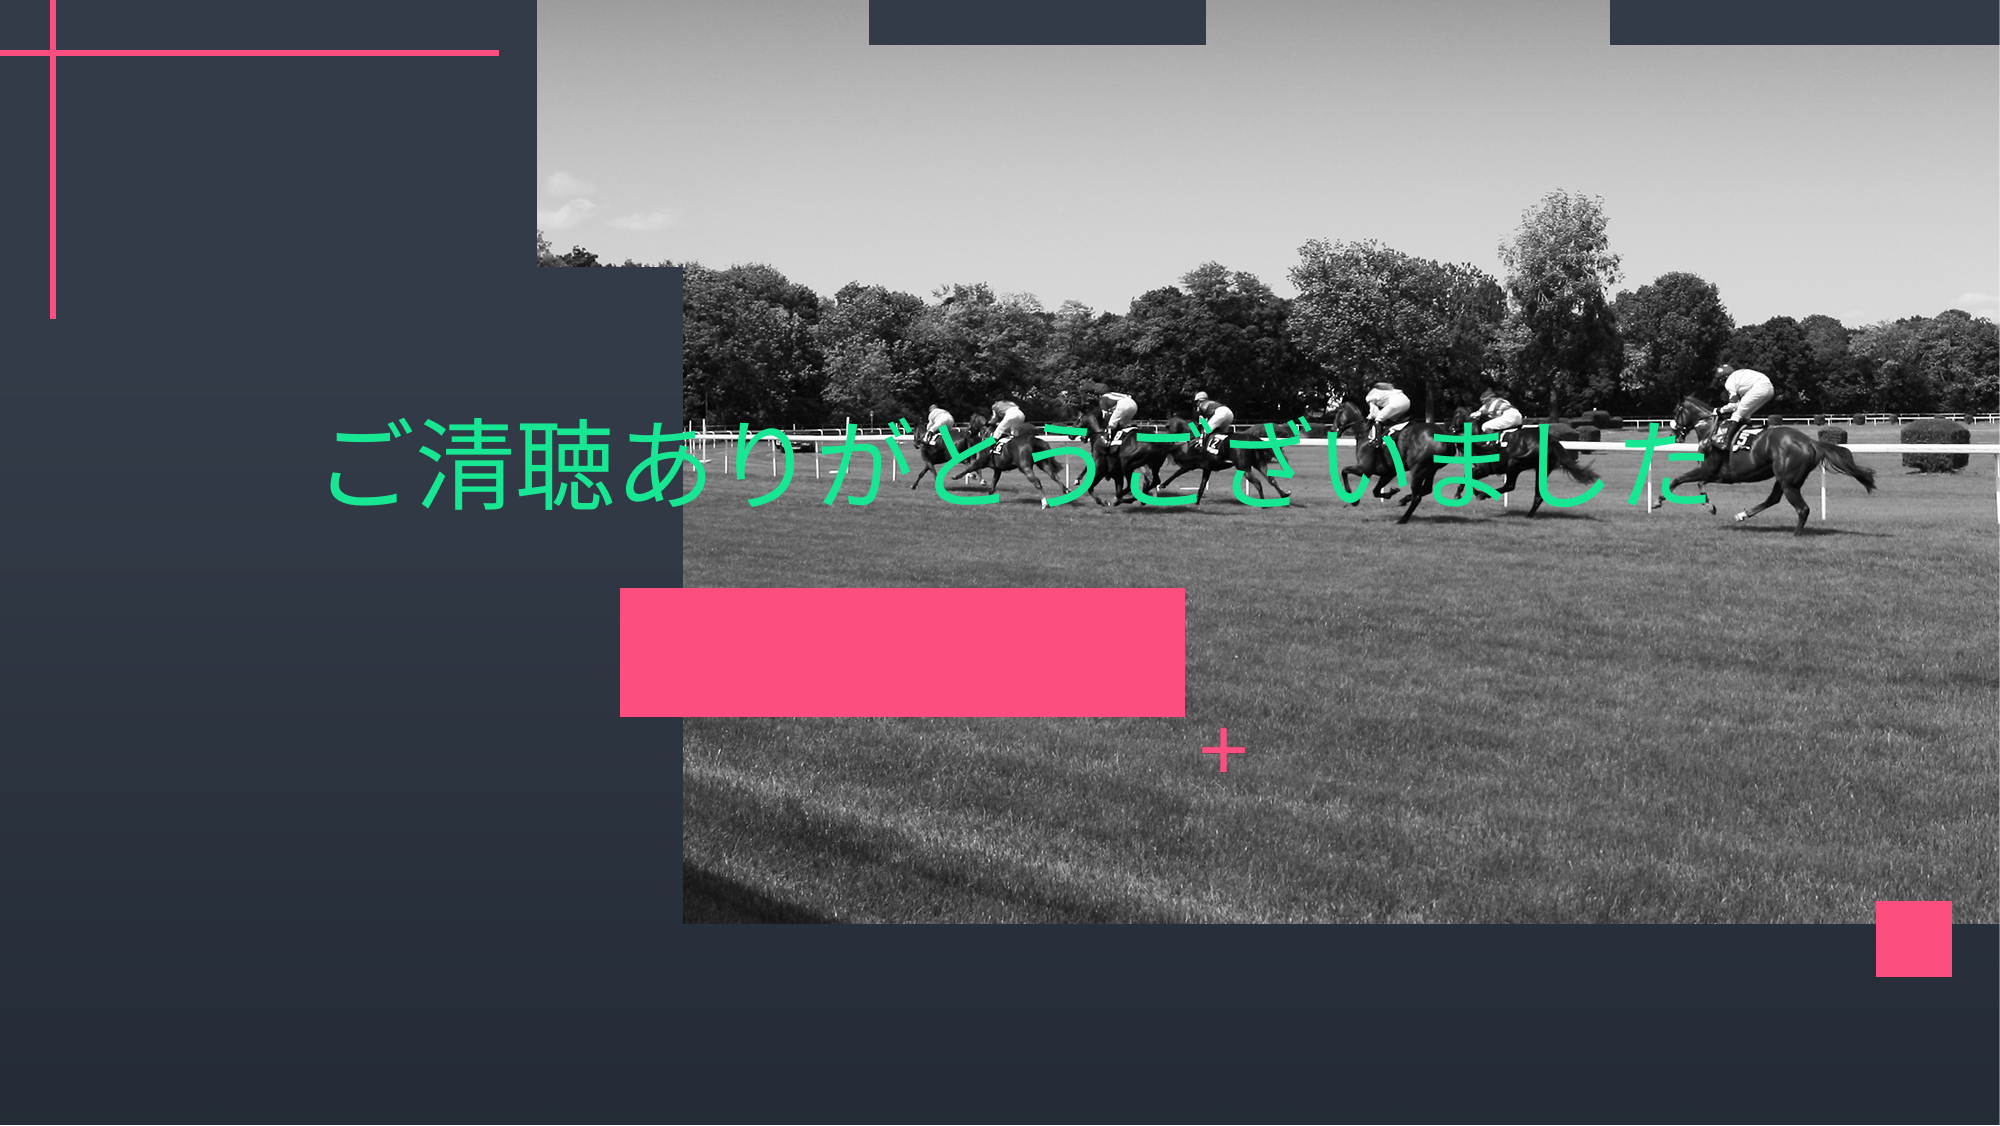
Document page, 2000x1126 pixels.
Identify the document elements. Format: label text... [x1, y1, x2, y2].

title ご清聴ありがとうございました [30, 267, 2000, 658]
picture [0, 0, 2000, 1125]
